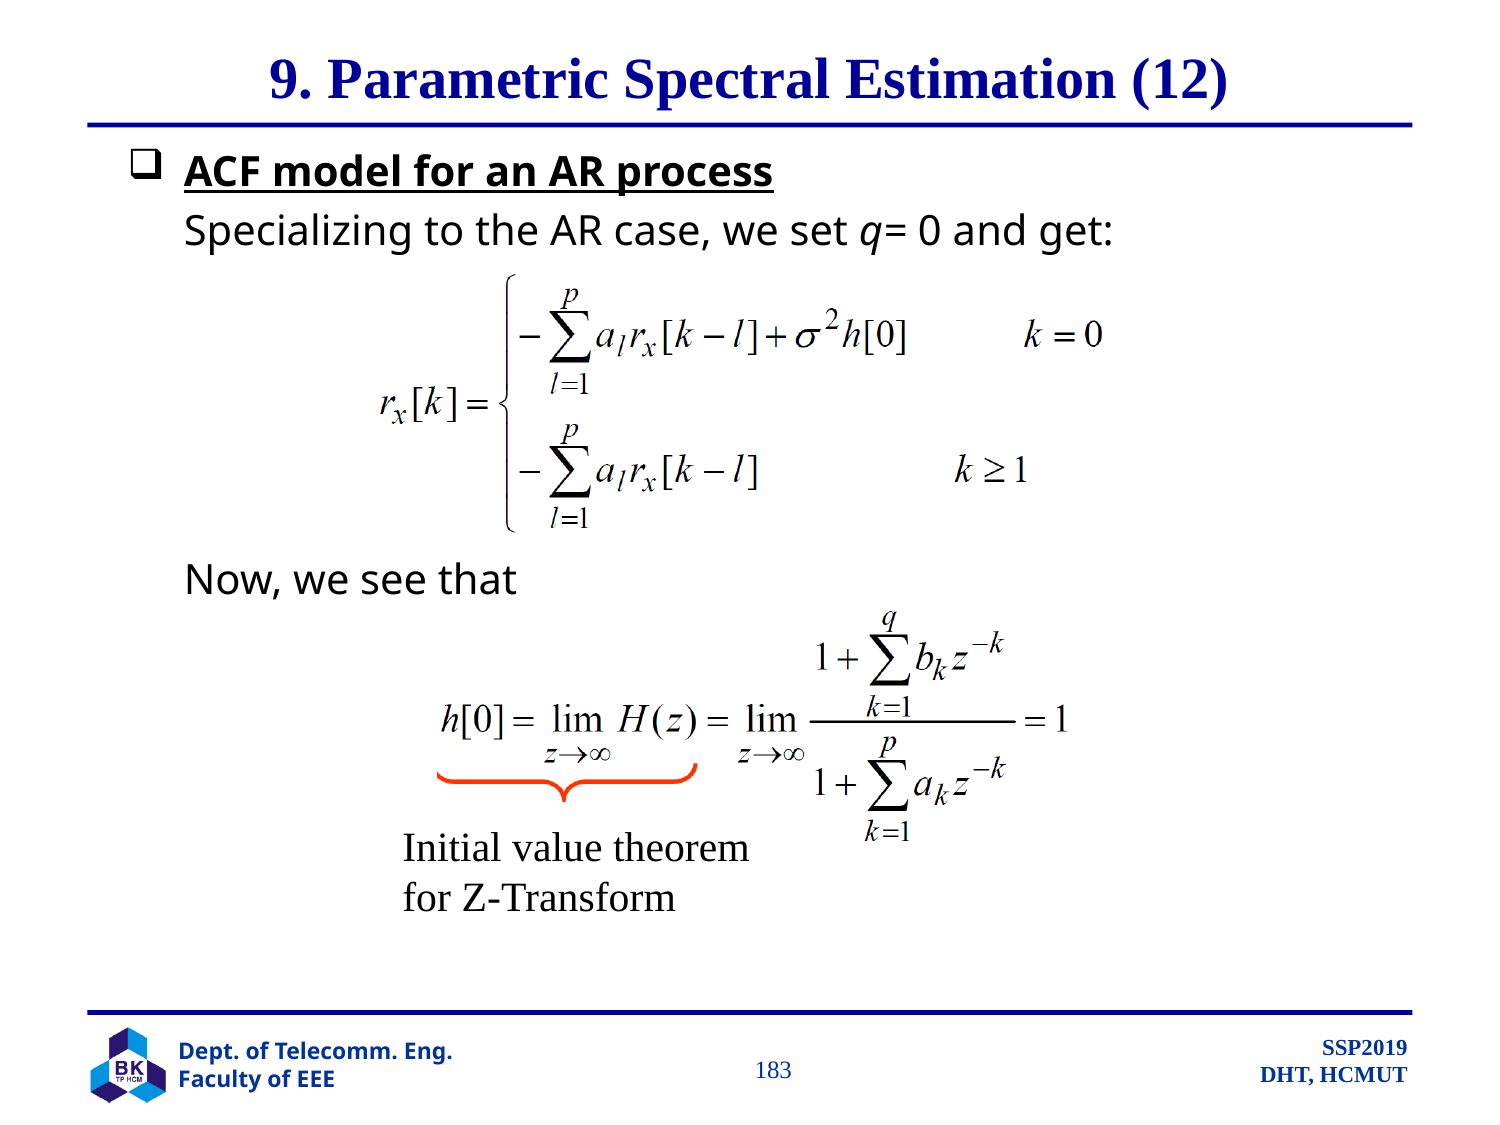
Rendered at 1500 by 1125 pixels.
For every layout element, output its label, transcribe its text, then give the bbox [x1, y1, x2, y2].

slide_number 183 [424, 1037, 976, 1101]
list ACF model for an AR process Specializing to the AR case, we set q= 0 and get: Now, we see that [112, 137, 1388, 988]
picture [437, 609, 1076, 847]
title 9. Parametric Spectral Estimation (12) [0, 37, 1500, 113]
picture [87, 1024, 169, 1125]
picture [367, 268, 1113, 534]
text_box Initial value theorem for Z-Transform [387, 812, 776, 928]
